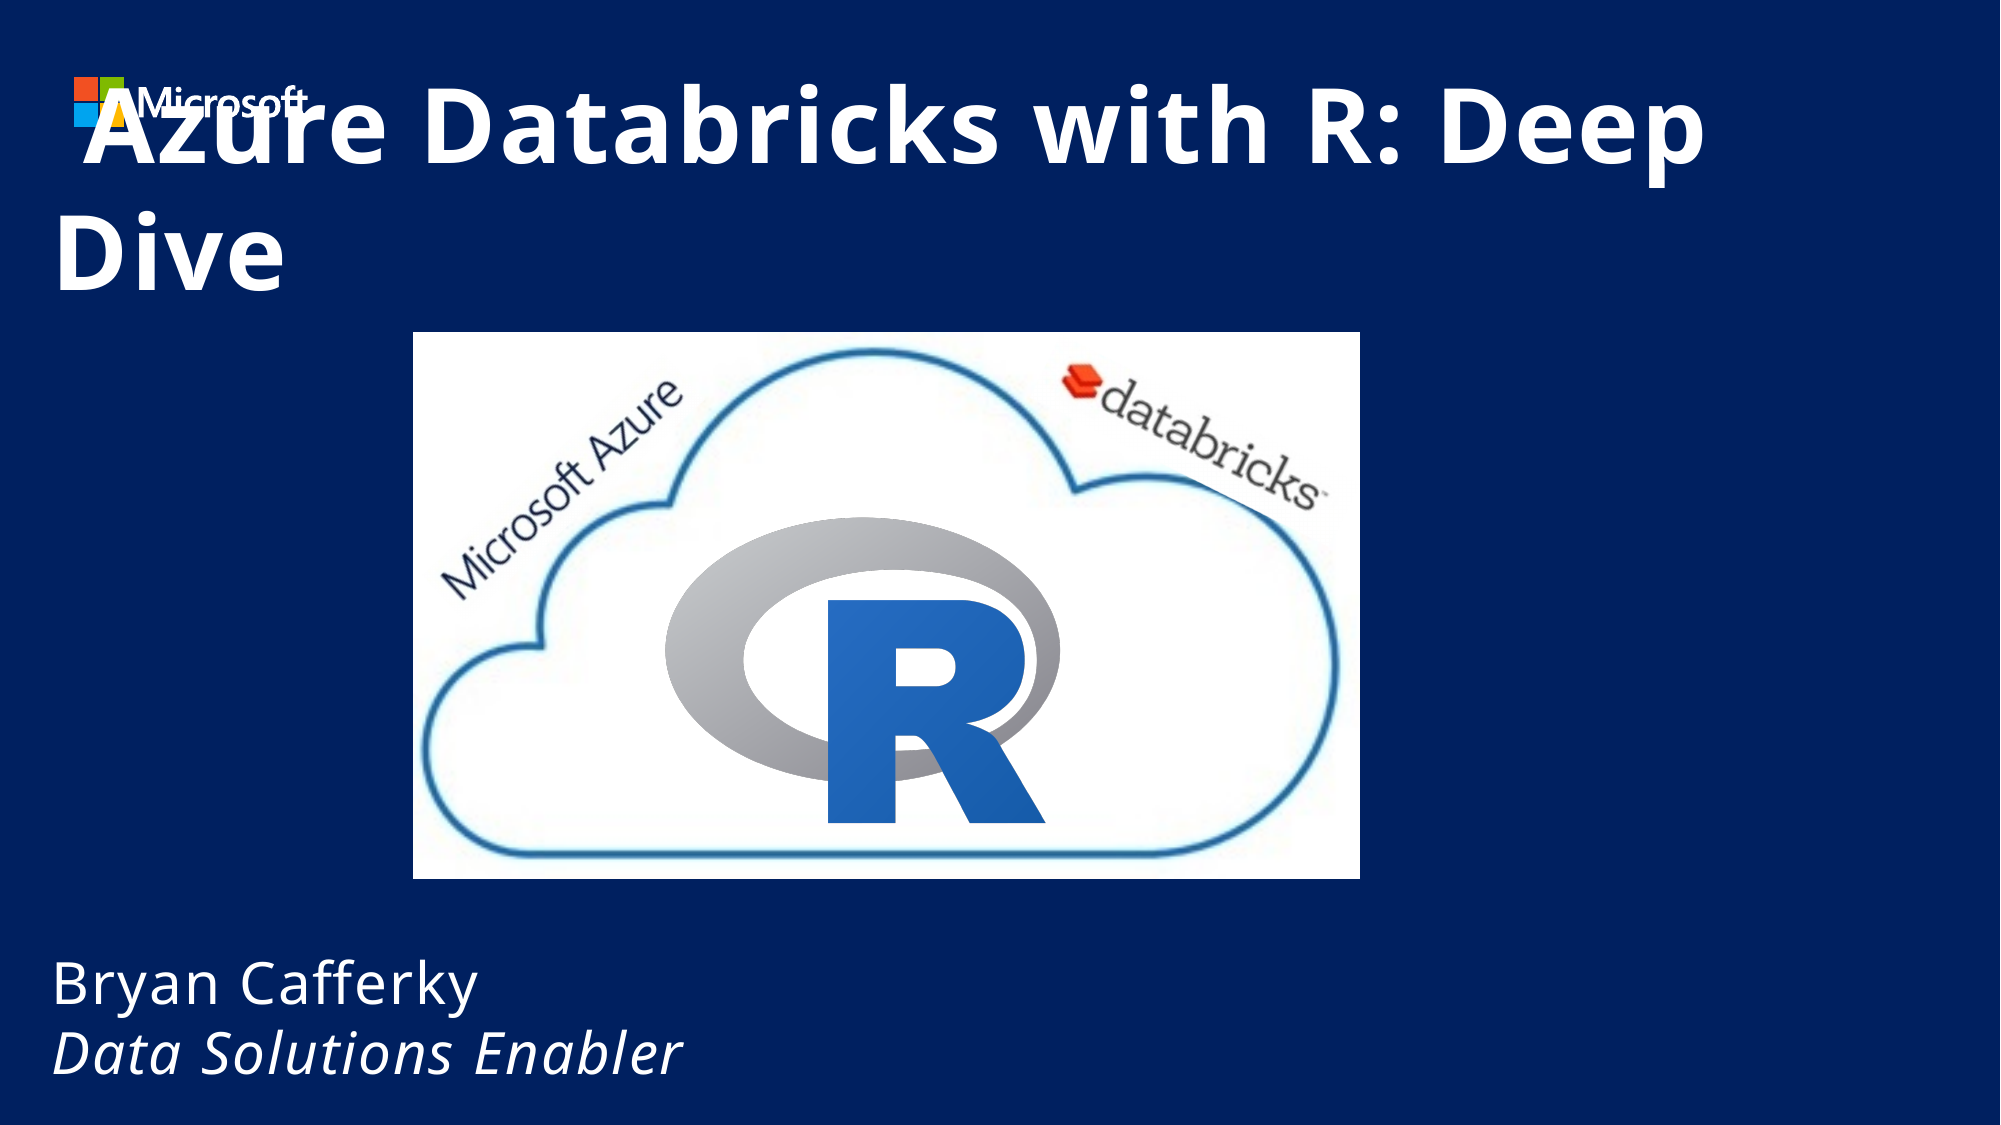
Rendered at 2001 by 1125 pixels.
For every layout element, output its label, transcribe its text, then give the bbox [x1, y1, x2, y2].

title Azure Databricks with R: Deep Dive Bryan Cafferky Data Solutions Enabler [51, 792, 1802, 1087]
picture [399, 332, 1362, 879]
